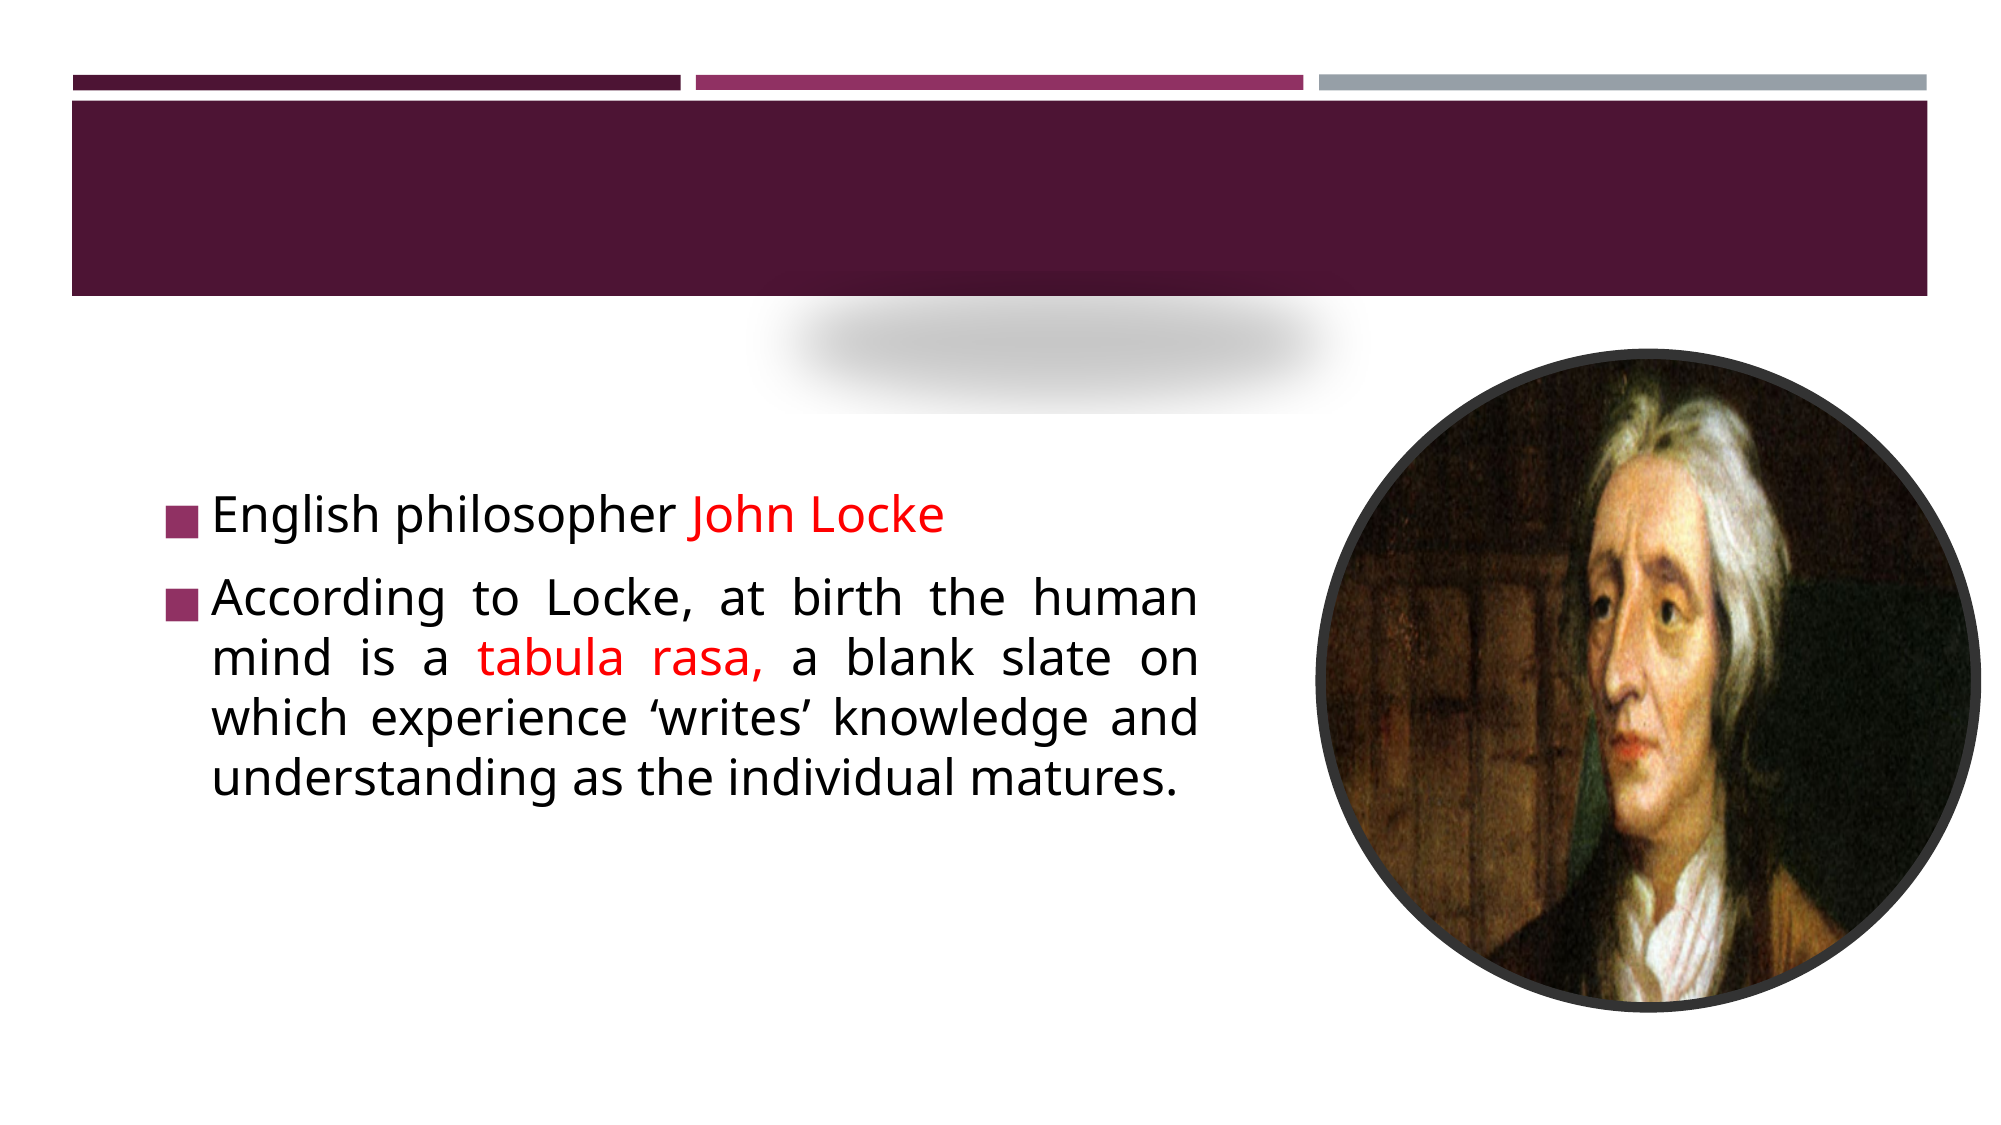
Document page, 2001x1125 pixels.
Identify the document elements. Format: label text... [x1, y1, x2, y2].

picture [1320, 353, 1977, 1008]
text_box English philosopher John Locke According to Locke, at birth the human mind is a tabula rasa, a blank slate on which experience ‘writes’ knowledge and understanding as the individual matures. [146, 255, 1216, 1033]
